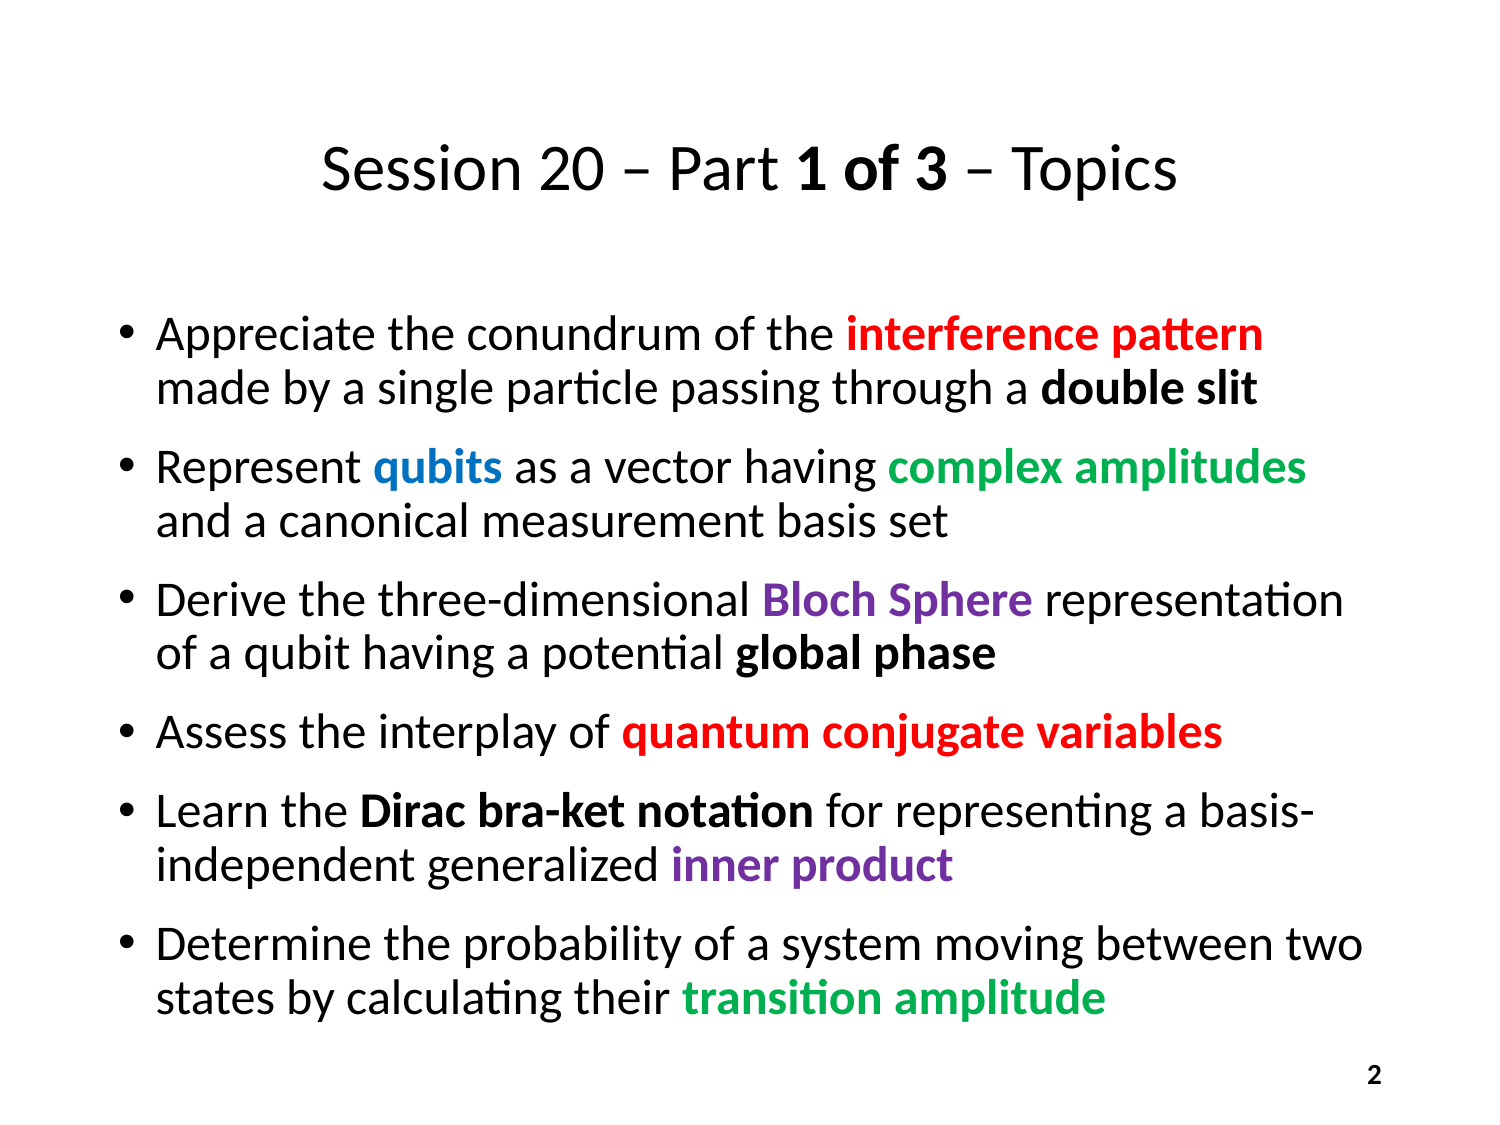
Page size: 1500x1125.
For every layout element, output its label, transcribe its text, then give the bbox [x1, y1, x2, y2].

slide_number 2 [1059, 1042, 1397, 1103]
title Session 20 – Part 1 of 3 – Topics [103, 59, 1397, 278]
list Appreciate the conundrum of the interference pattern made by a single particle passing through a double slit Represent qubits as a vector having complex amplitudes and a canonical measurement basis set Derive the three-dimensional Bloch Sphere representation of a qubit having a potential global phase Assess the interplay of quantum conjugate variables Learn the Dirac bra-ket notation for representing a basis-independent generalized inner product Determine the probability of a system moving between two states by calculating their transition amplitude [103, 299, 1397, 1014]
